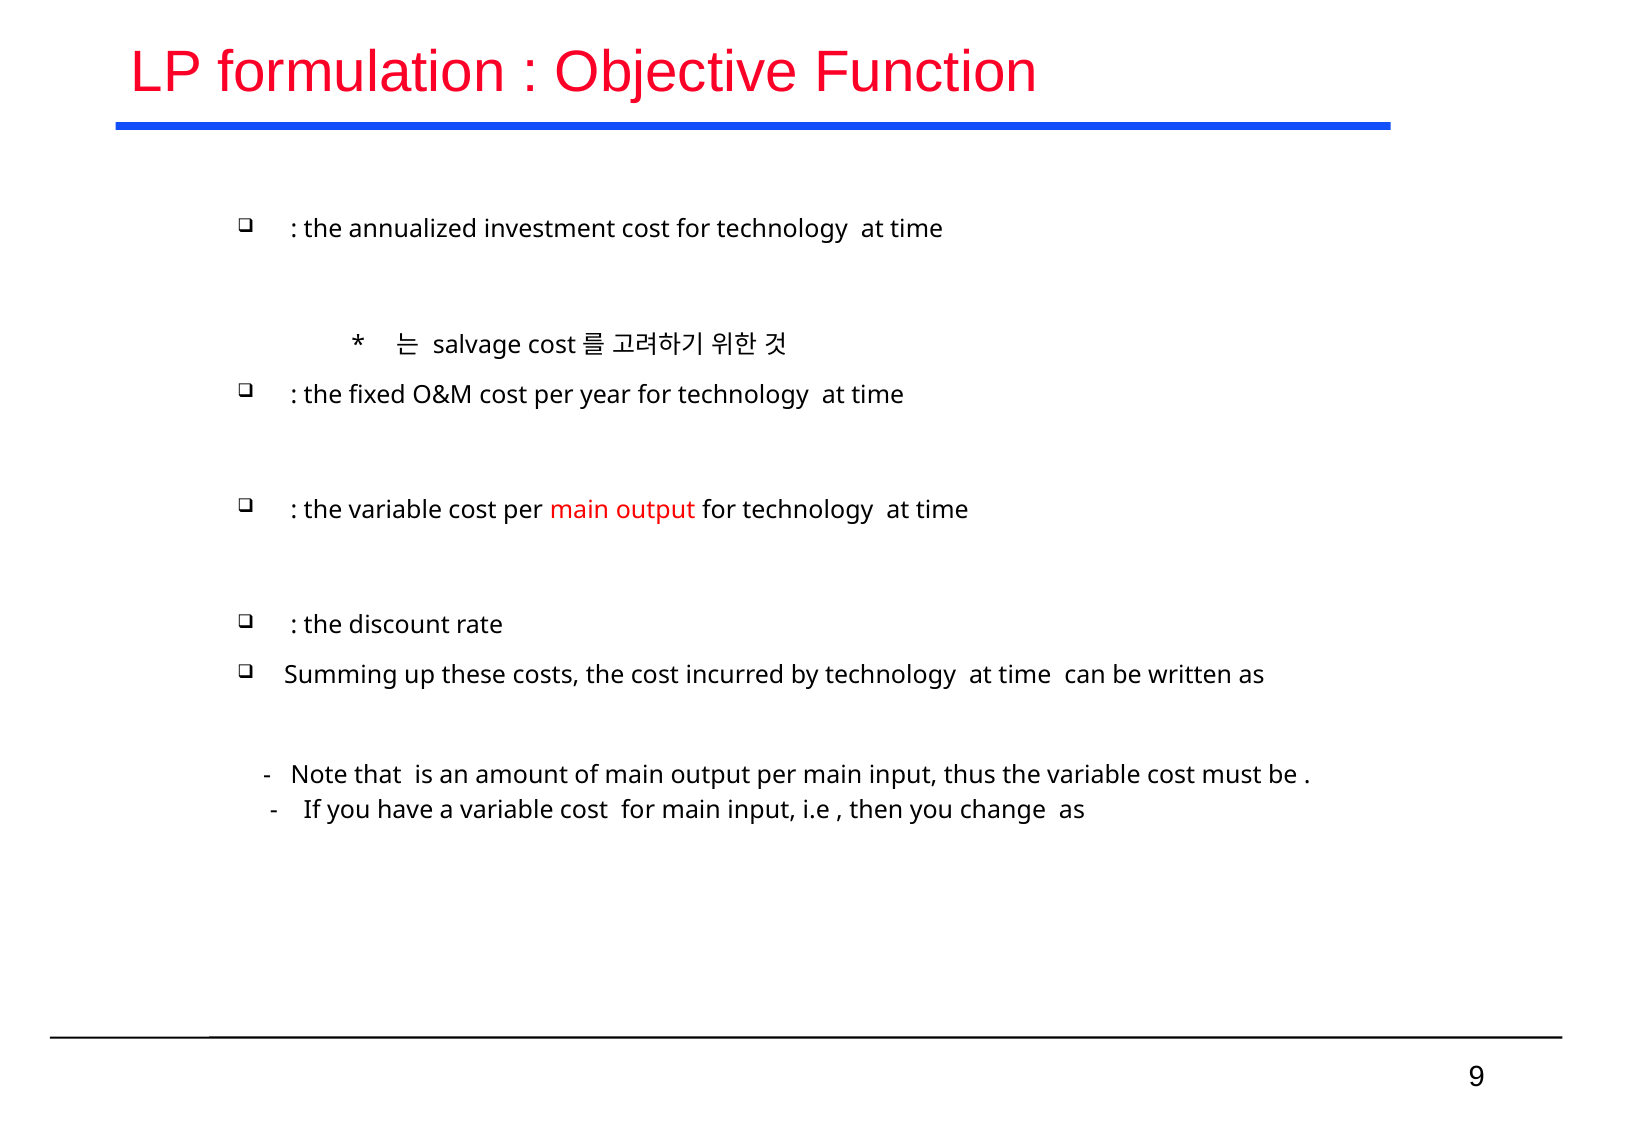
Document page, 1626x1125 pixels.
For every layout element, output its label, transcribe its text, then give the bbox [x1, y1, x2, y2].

title LP formulation : Objective Function [115, 25, 1510, 120]
slide_number 9 [1162, 1049, 1501, 1101]
